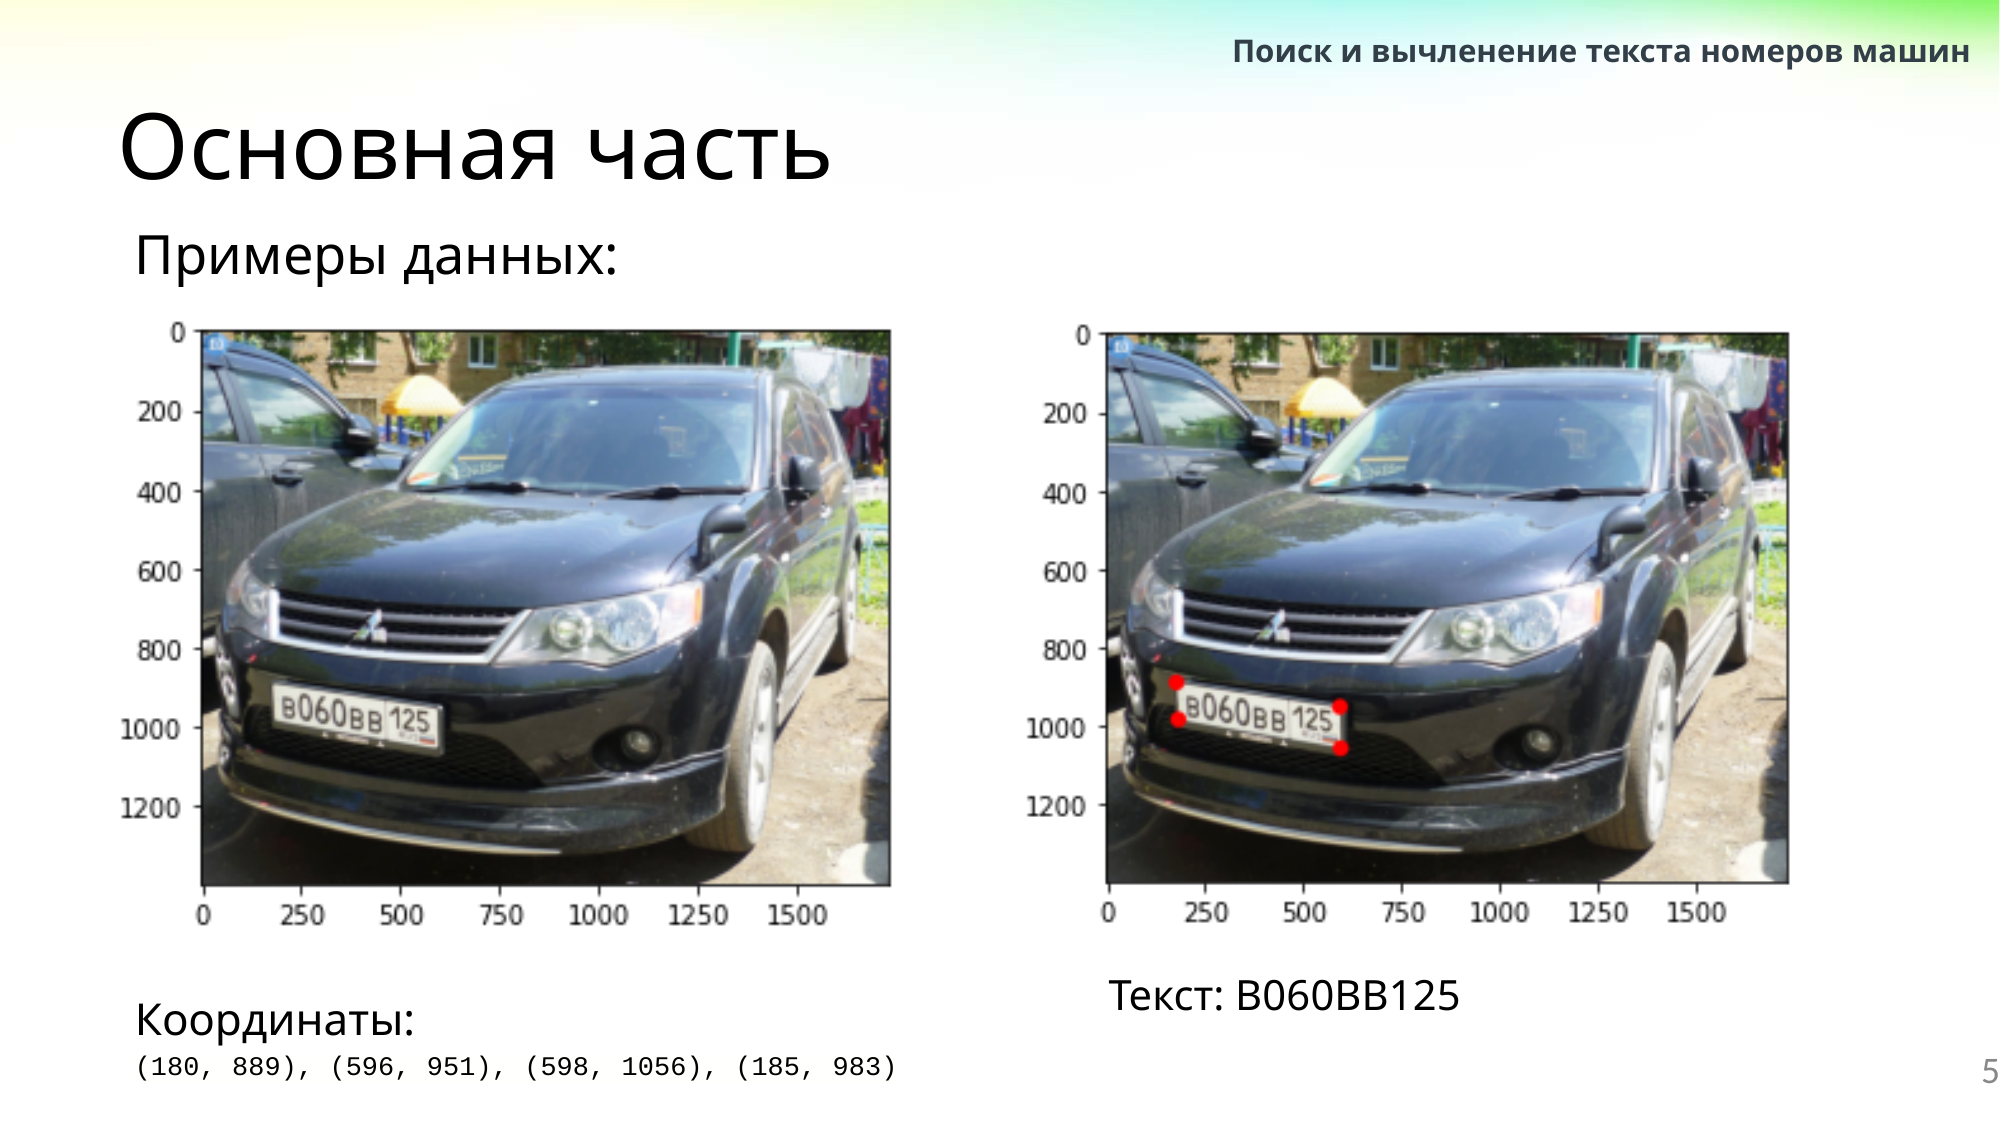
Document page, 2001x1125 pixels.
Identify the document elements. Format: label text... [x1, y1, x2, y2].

text_box Поиск и вычленение текста номеров машин [1204, 15, 2000, 84]
text_box Текст: В060ВВ125 [1093, 945, 2000, 1074]
picture [1008, 308, 1805, 943]
title Основная часть [102, 34, 1863, 252]
title Примеры данных: [119, 212, 1880, 381]
title Координаты: (180, 889), (596, 951), (598, 1056), (185, 983) [119, 975, 924, 1118]
slide_number 5 [1540, 1074, 2000, 1125]
picture [102, 304, 907, 947]
text_box [0, 0, 2000, 192]
